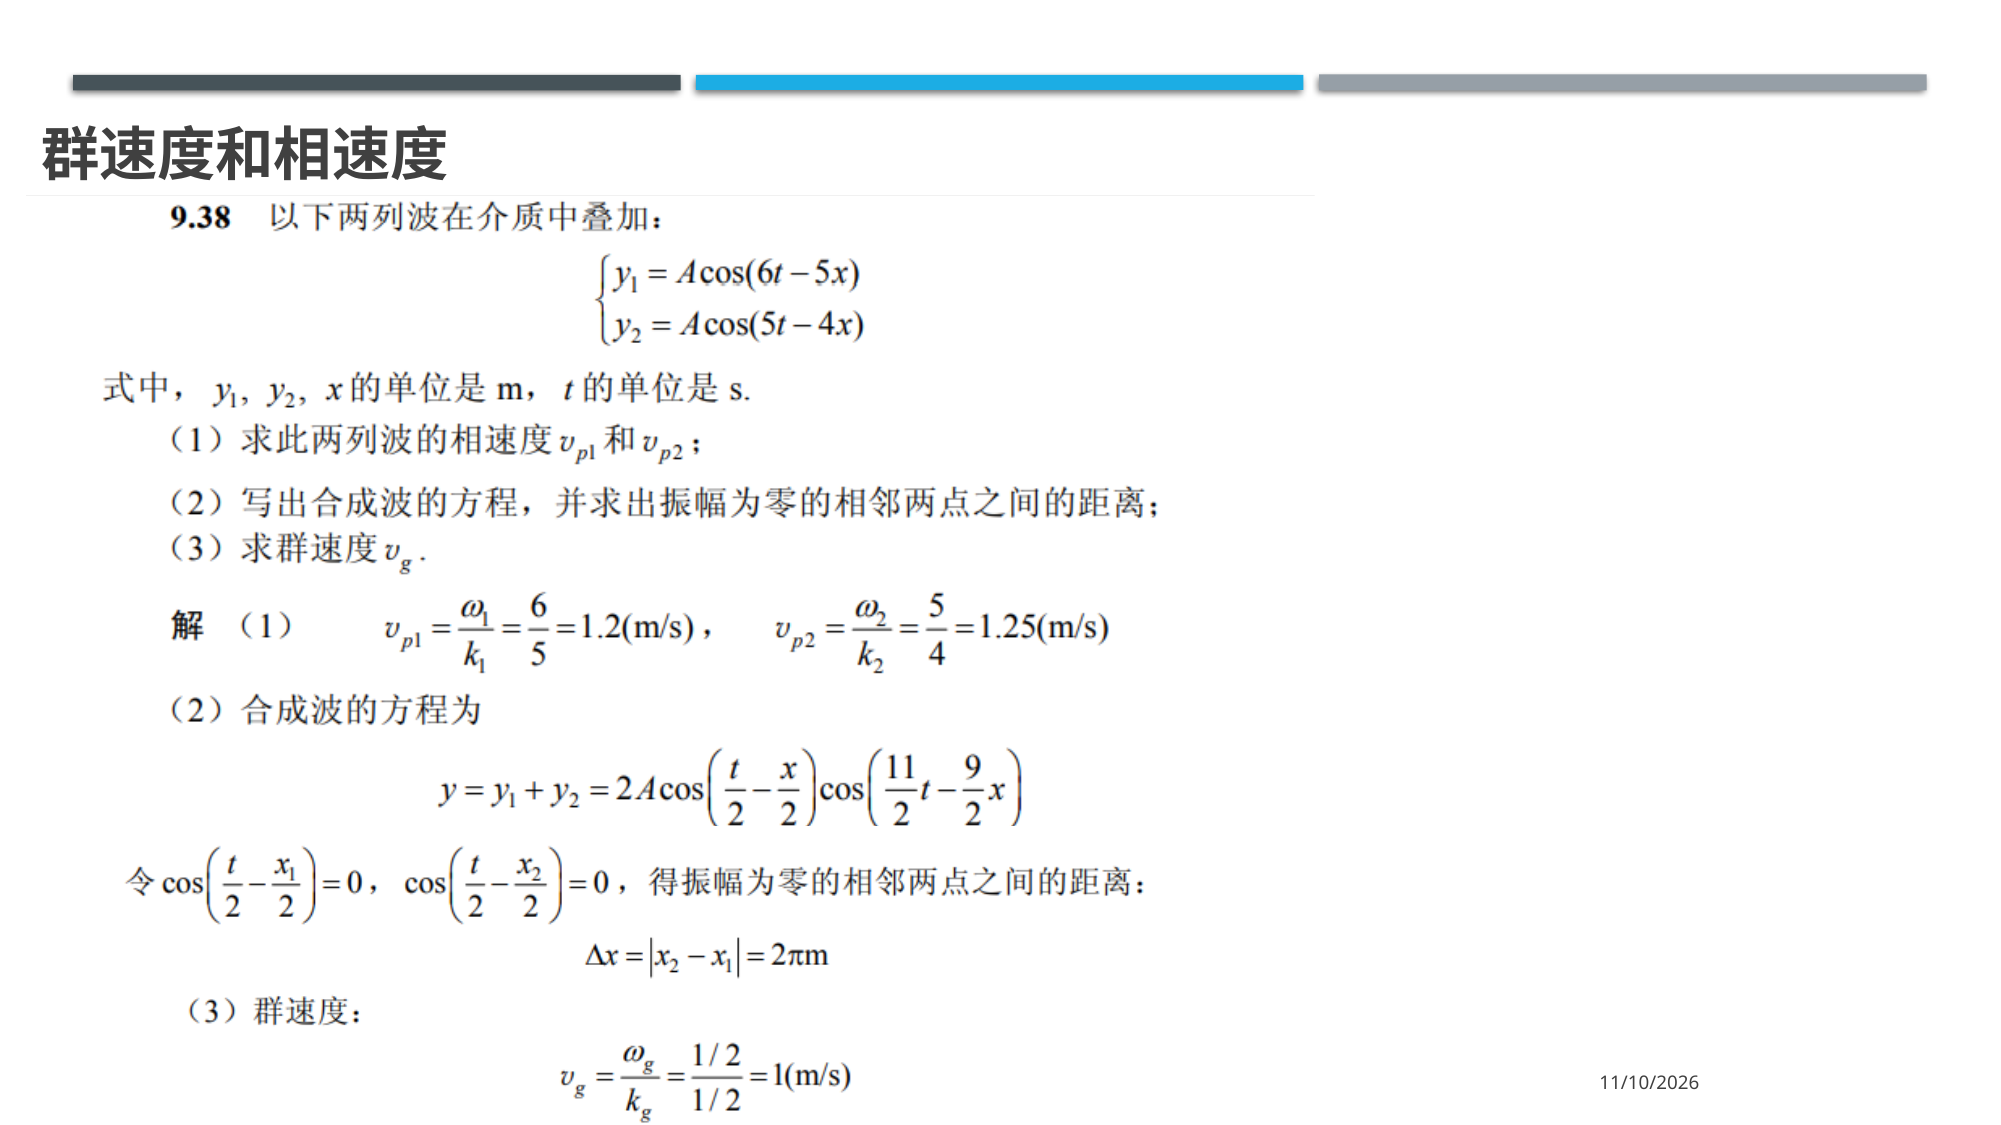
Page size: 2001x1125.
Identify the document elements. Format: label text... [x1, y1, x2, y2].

title 群速度和相速度 [26, 0, 1836, 195]
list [25, 194, 1316, 932]
picture [101, 825, 1302, 1125]
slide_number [1307, 1053, 1715, 1114]
